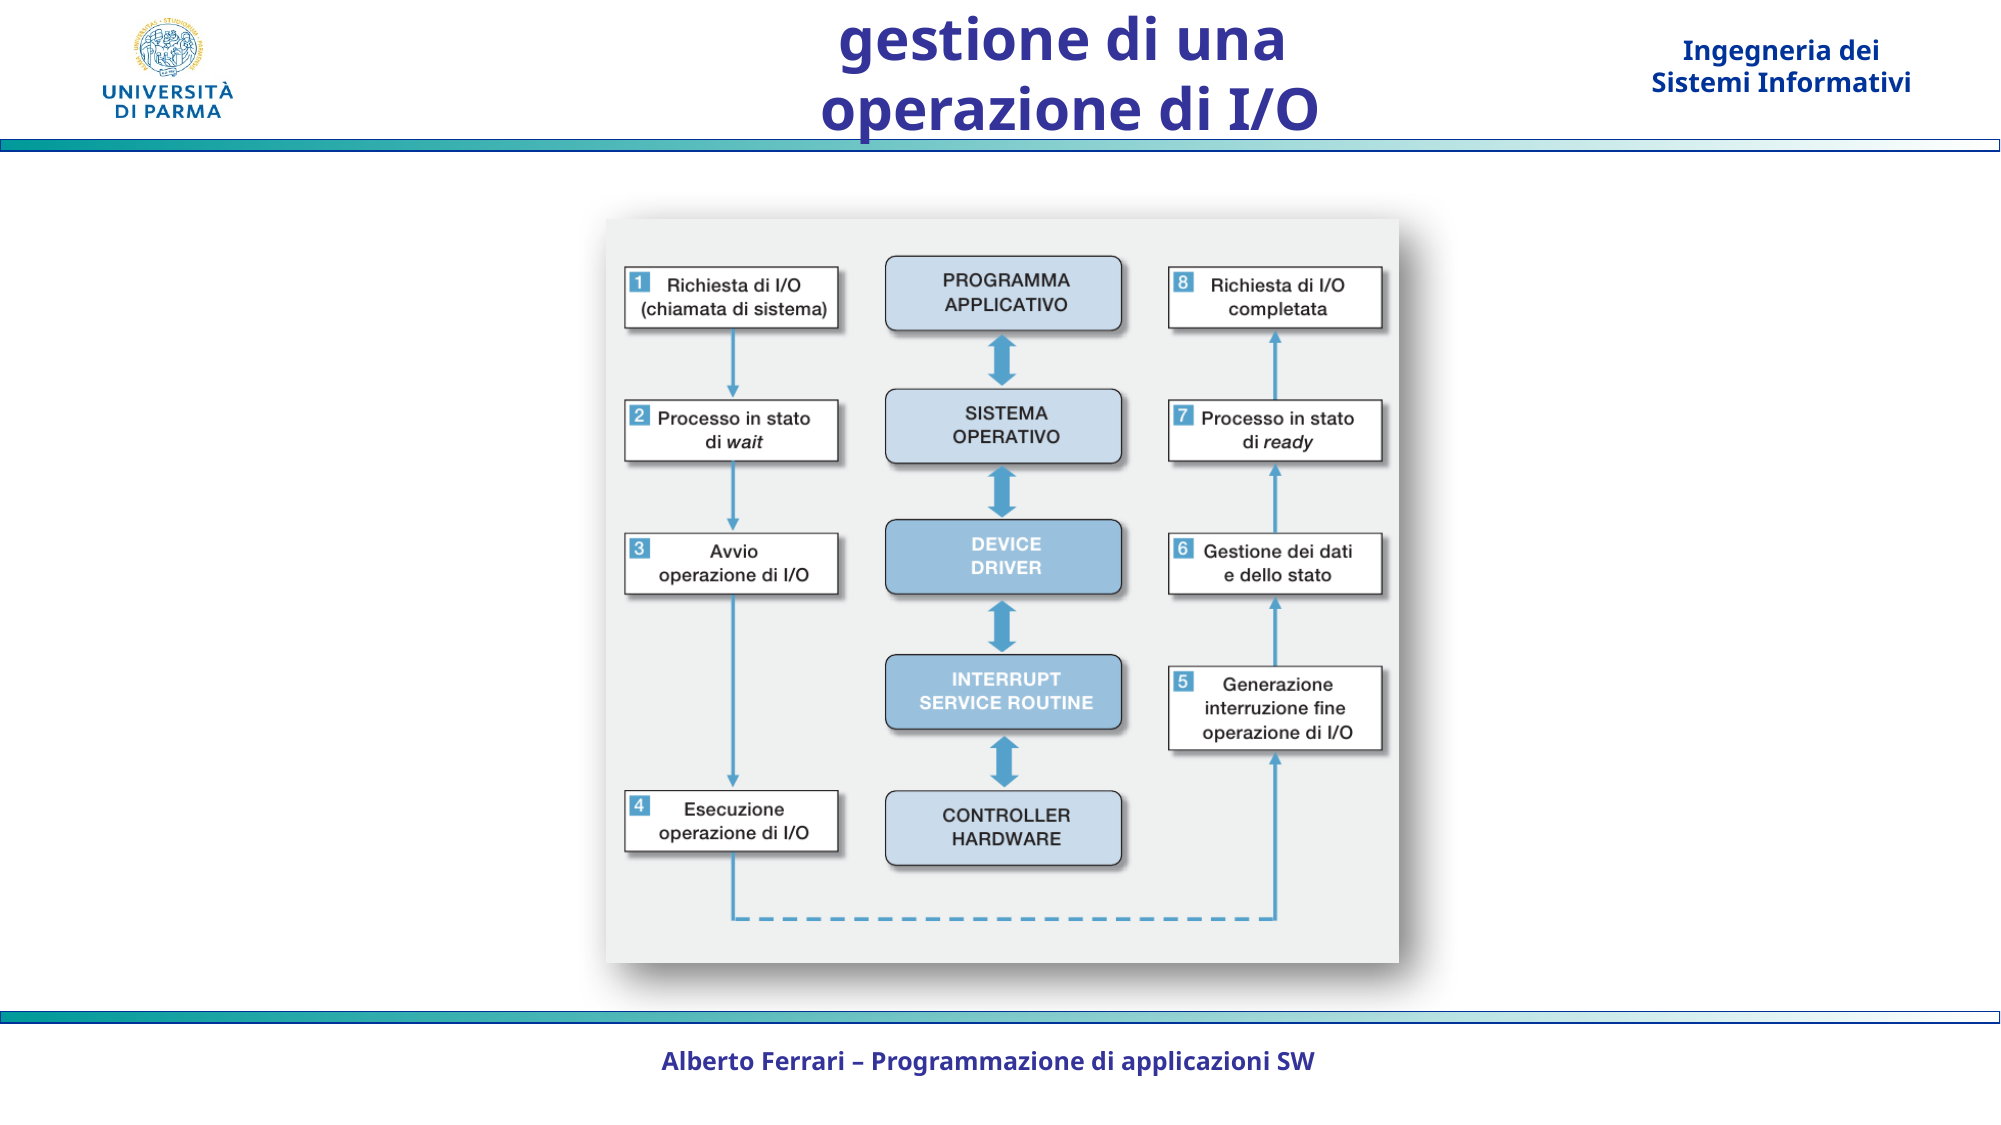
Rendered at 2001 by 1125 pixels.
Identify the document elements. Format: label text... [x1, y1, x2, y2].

picture [103, 18, 233, 118]
footer Alberto Ferrari – Programmazione di applicazioni SW [366, 1037, 1611, 1092]
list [290, 219, 1715, 963]
title gestione di una operazione di I/O [559, 19, 1583, 126]
